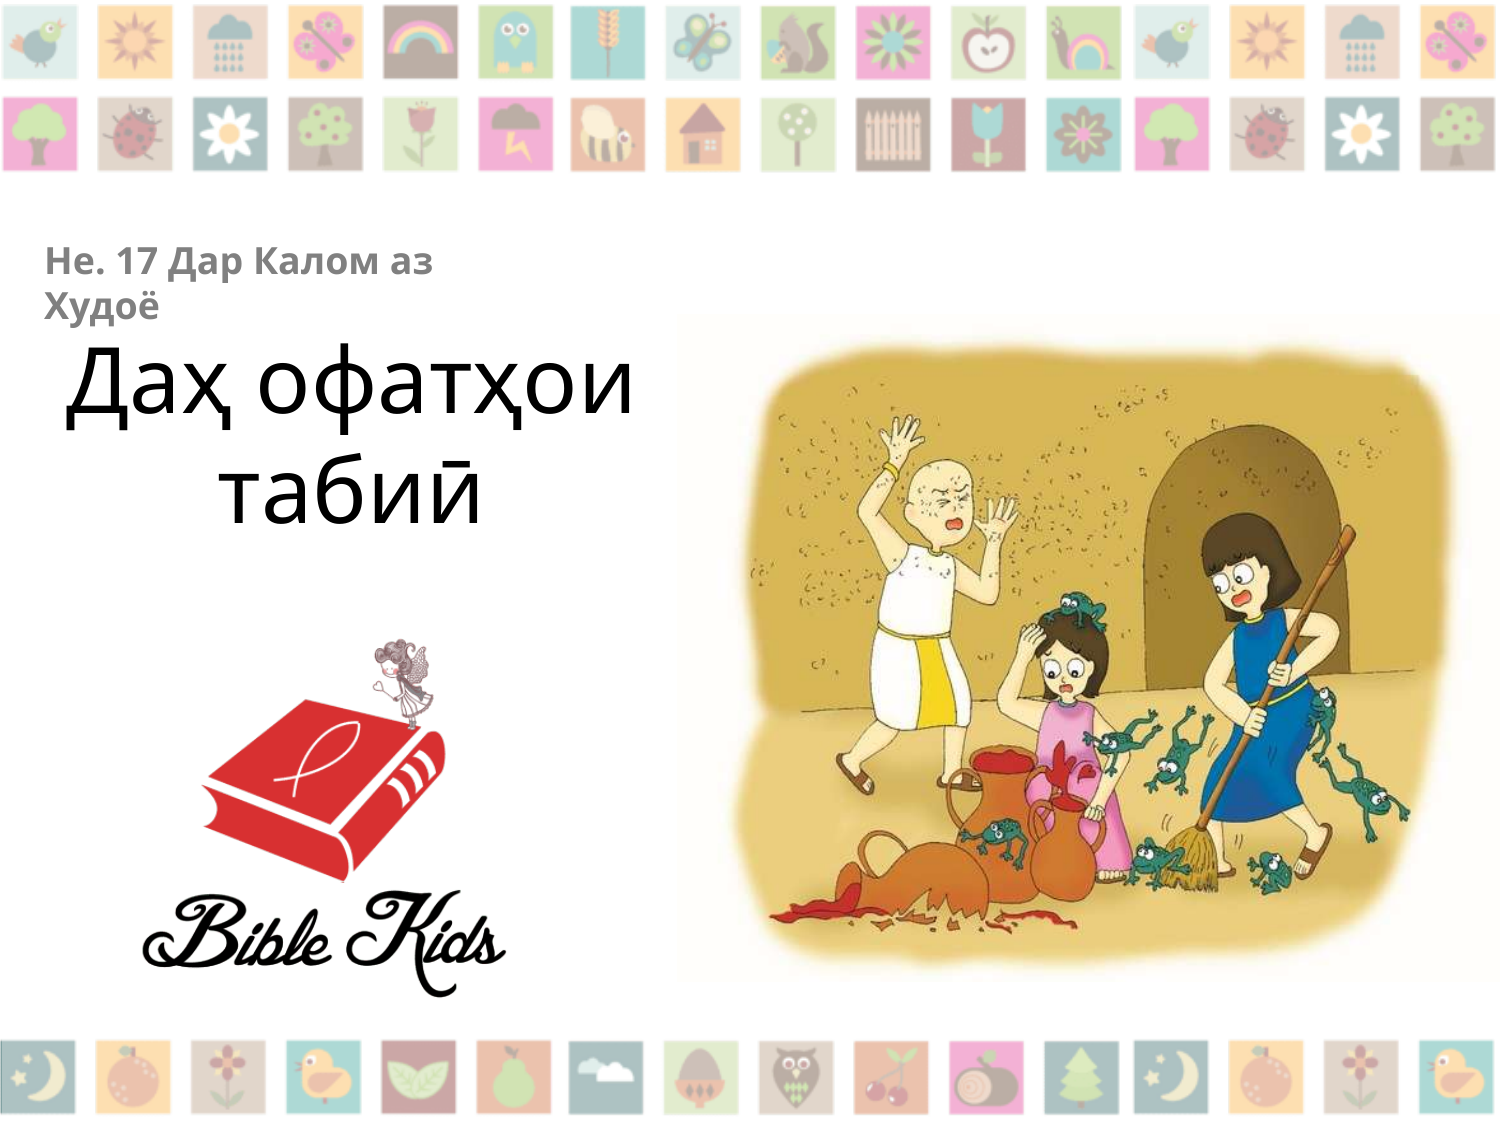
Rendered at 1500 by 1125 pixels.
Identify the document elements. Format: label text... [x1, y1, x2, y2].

picture [117, 600, 544, 1027]
picture [677, 314, 1500, 983]
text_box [0, 1028, 1500, 1118]
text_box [0, 3, 1500, 181]
text_box Даҳ офатҳои табиӣ [29, 314, 675, 550]
text_box Не. 17 Дар Калом аз Худоё [29, 229, 543, 314]
